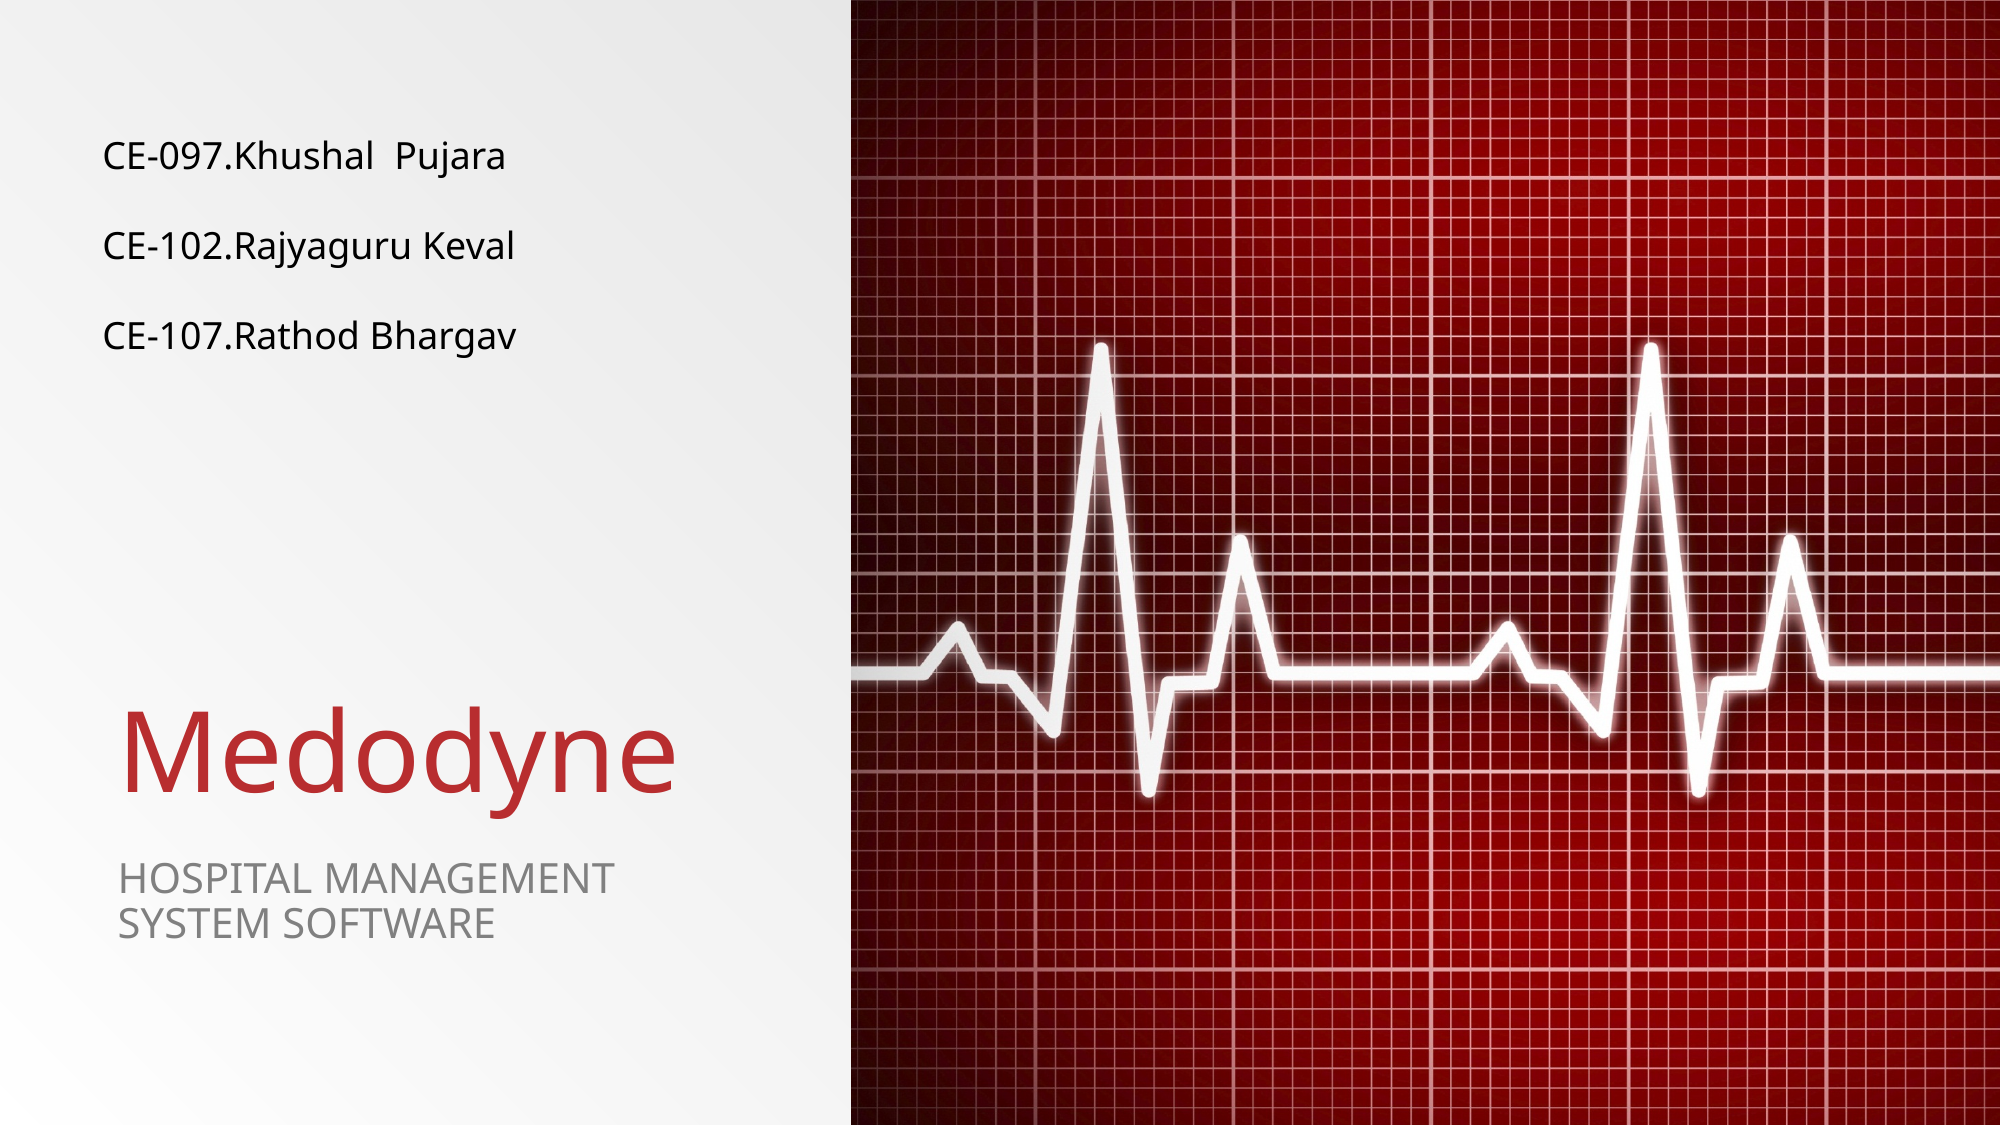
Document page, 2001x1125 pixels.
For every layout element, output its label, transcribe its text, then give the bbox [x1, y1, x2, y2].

title Medodyne [102, 365, 775, 822]
picture [851, 0, 2000, 1125]
subtitle HOSPITAL MANAGEMENT SYSTEM SOFTWARE [102, 849, 775, 963]
text_box CE-097.Khushal Pujara CE-102.Rajyaguru Keval CE-107.Rathod Bhargav [87, 124, 775, 365]
